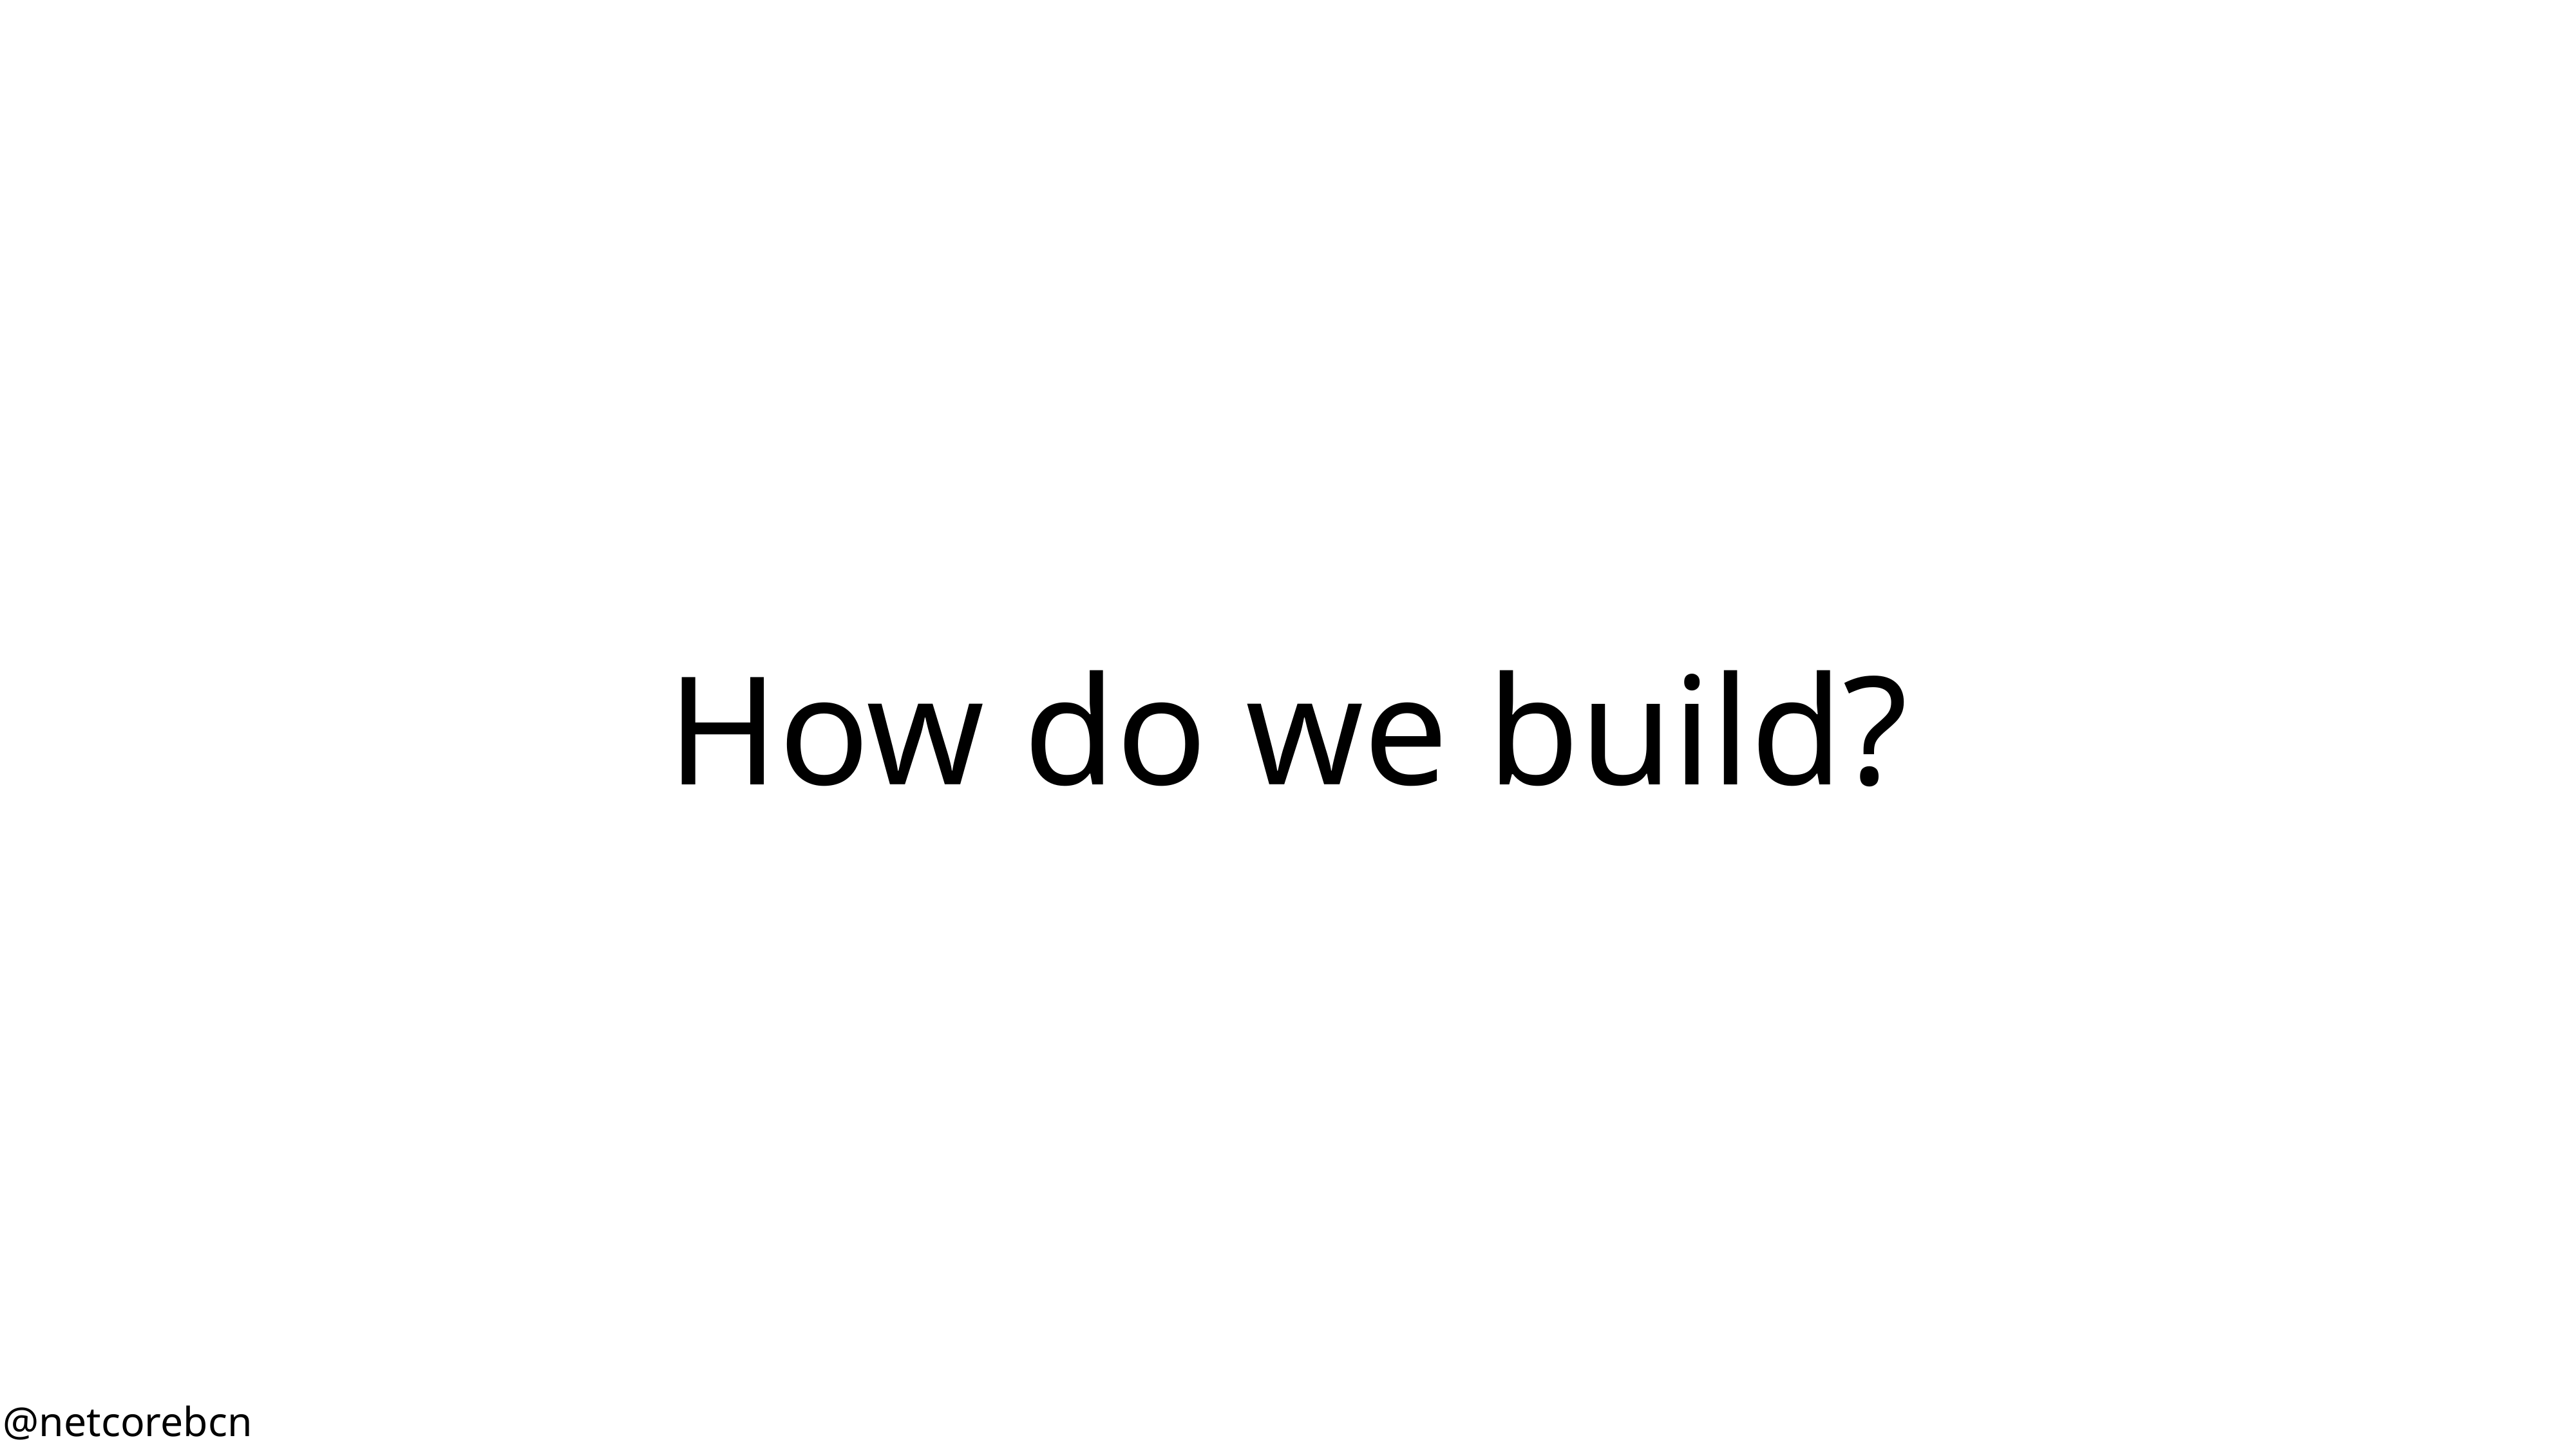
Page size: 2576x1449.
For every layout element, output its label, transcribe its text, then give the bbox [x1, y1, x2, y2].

text_box @netcorebcn [0, 1391, 258, 1449]
title How do we build? [187, 478, 2389, 971]
